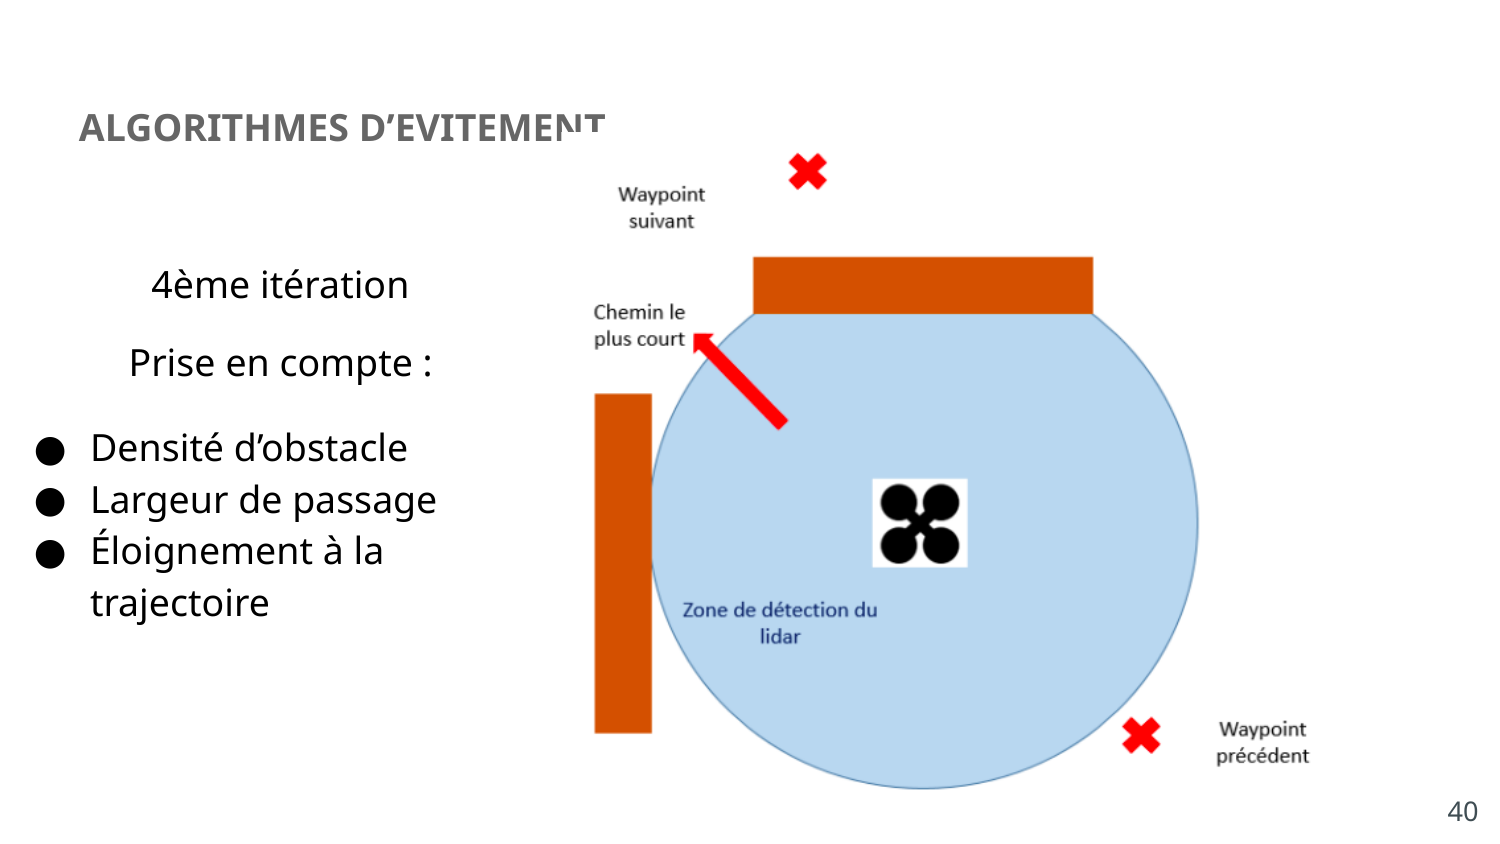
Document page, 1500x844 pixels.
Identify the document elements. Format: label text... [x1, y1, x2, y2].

picture [560, 131, 1328, 808]
text_box 4ème itération Prise en compte : Densité d’obstacle Largeur de passage Éloignement à la trajectoire [0, 245, 555, 598]
slide_number ‹#› [1403, 779, 1494, 844]
text_box ALGORITHMES D’EVITEMENT [63, 44, 905, 176]
